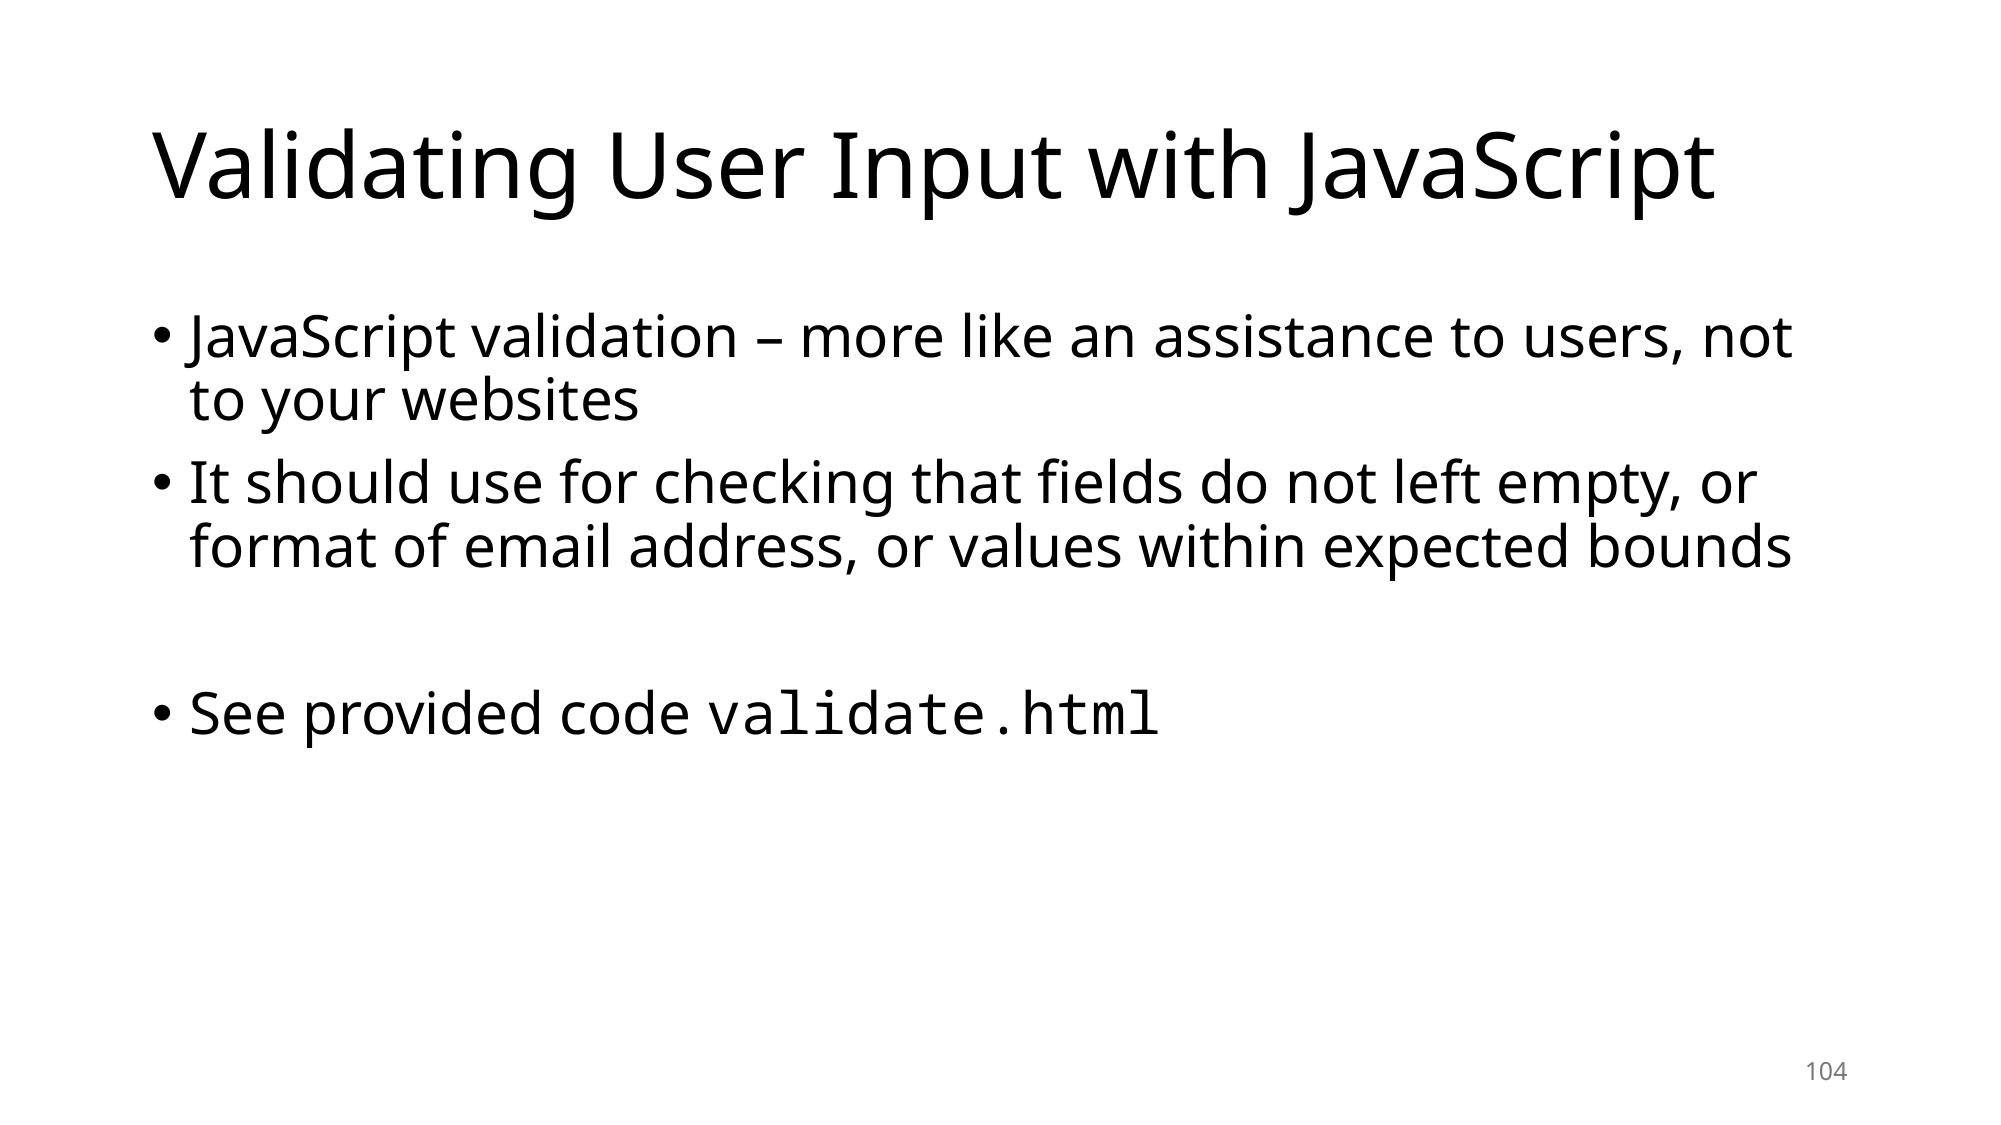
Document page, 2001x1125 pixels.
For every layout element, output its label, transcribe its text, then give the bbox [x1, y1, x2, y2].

title Validating User Input with JavaScript [137, 59, 1863, 278]
list JavaScript validation – more like an assistance to users, not to your websites It should use for checking that fields do not left empty, or format of email address, or values within expected bounds See provided code validate.html [137, 299, 1863, 1014]
slide_number 104 [1412, 1042, 1863, 1103]
